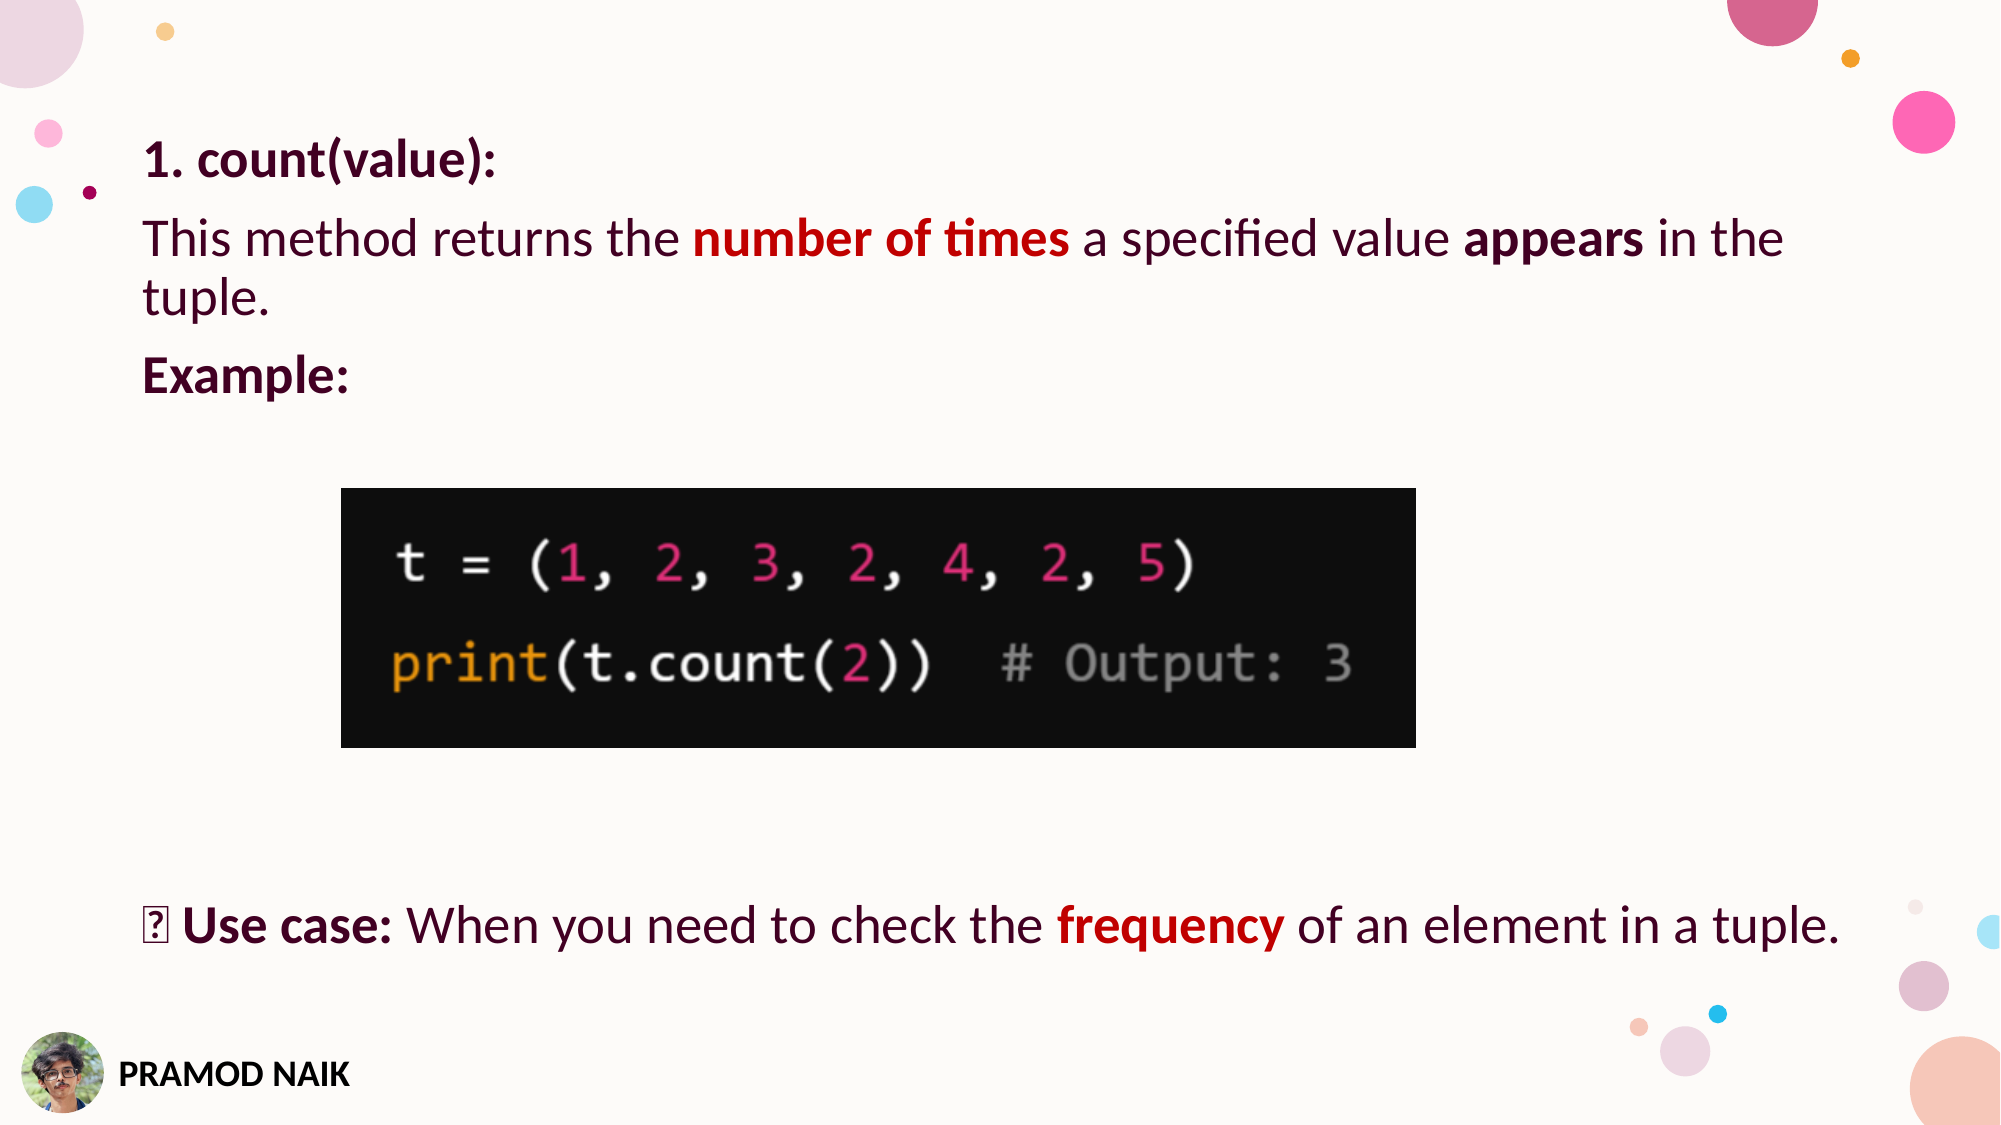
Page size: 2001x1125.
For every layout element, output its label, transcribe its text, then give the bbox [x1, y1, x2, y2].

list 1. count(value): This method returns the number of times a specified value appears in the tuple. Example: 💡 Use case: When you need to check the frequency of an element in a tuple. [127, 123, 1877, 1014]
picture [21, 1031, 104, 1114]
picture [341, 488, 1416, 748]
